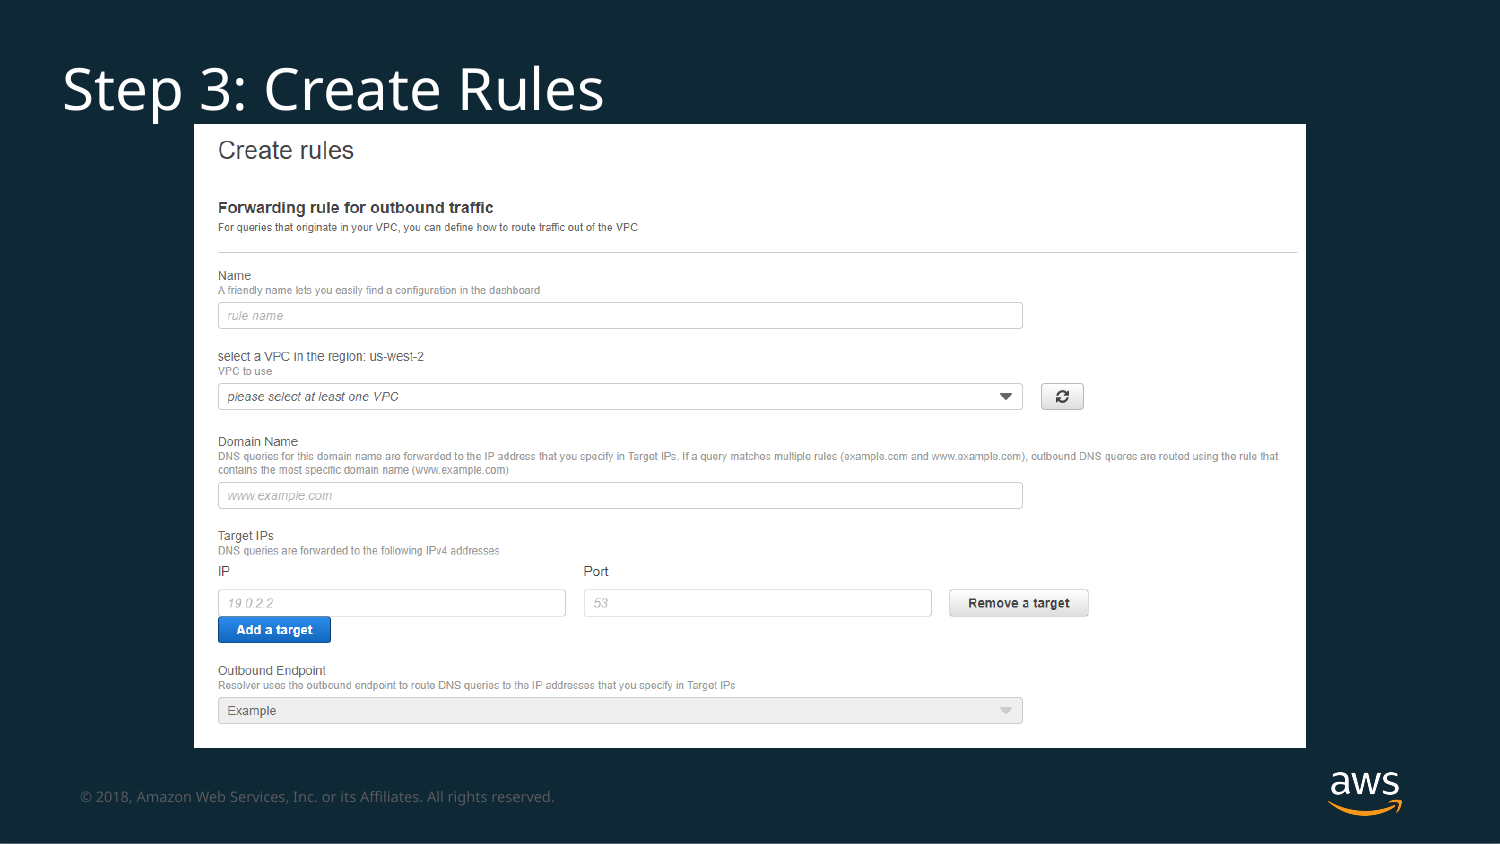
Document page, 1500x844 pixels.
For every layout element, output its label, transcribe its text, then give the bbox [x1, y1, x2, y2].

picture [194, 124, 1306, 748]
title Step 3: Create Rules [33, 27, 1467, 139]
picture [1328, 772, 1402, 816]
